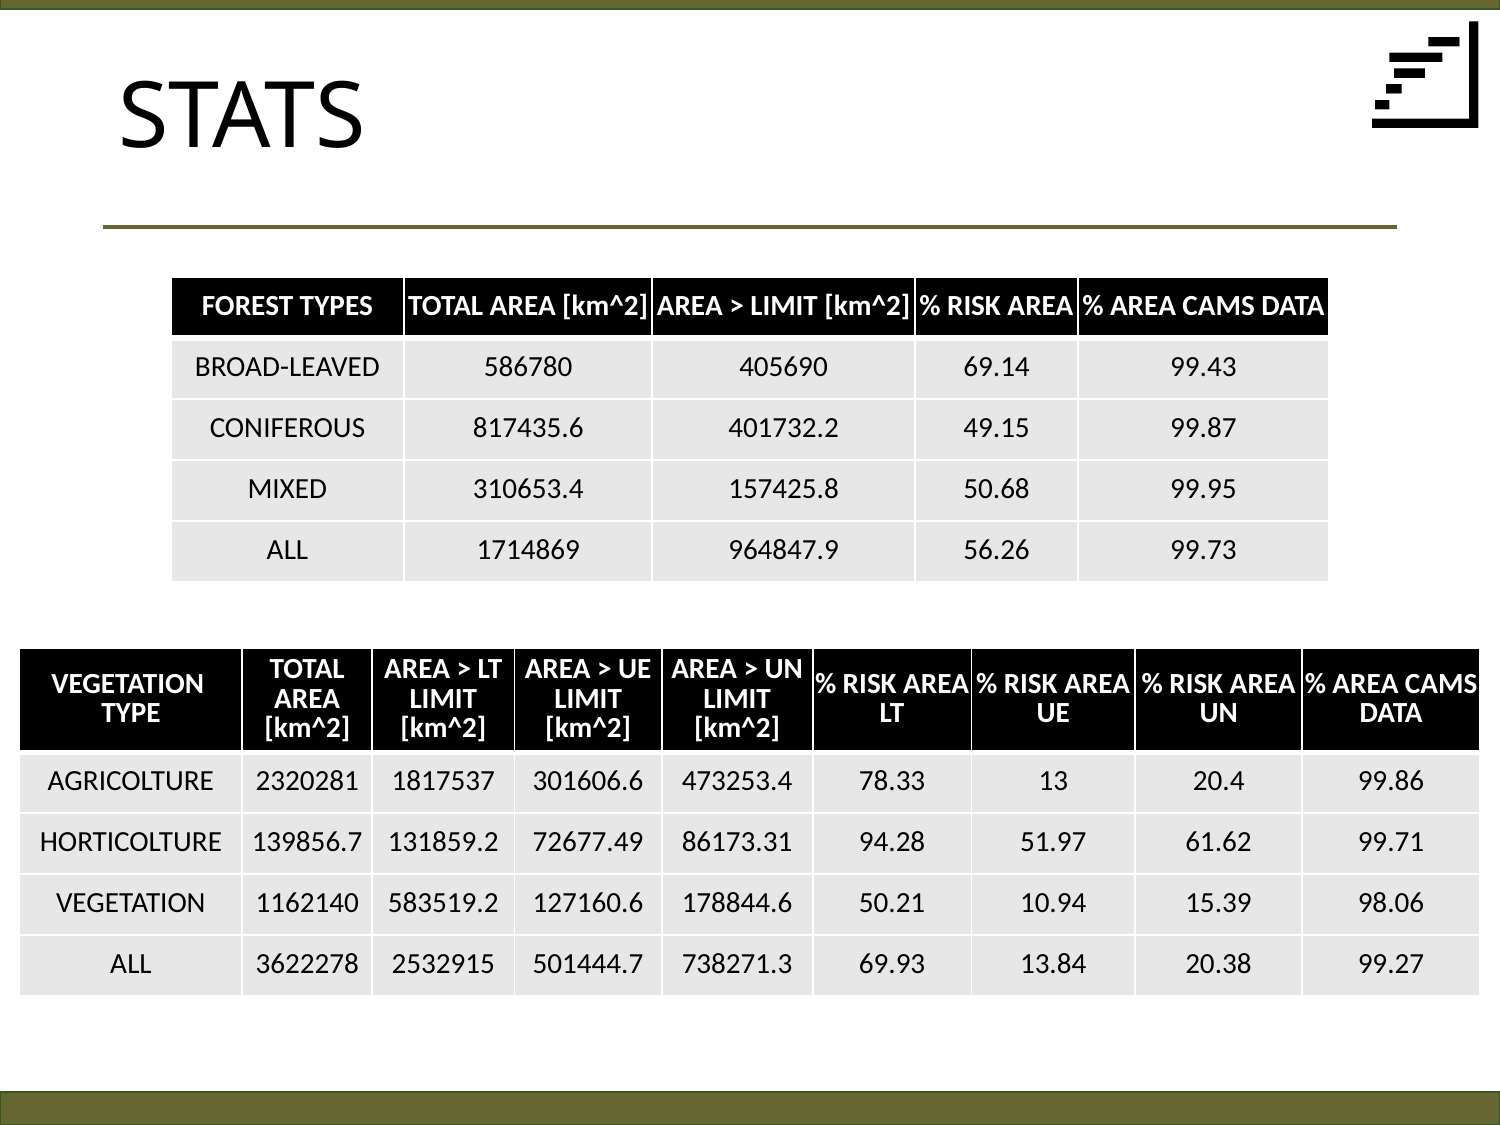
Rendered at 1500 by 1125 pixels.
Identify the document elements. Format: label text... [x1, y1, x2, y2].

table_cell 13.84 [972, 936, 1134, 995]
table_cell 401732.2 [653, 400, 914, 459]
table_header % RISK AREA [916, 278, 1077, 335]
table_header AREA > LT LIMIT [km^2] [373, 649, 514, 750]
table_cell 964847.9 [653, 522, 914, 581]
table_cell 98.06 [1303, 875, 1479, 934]
table_cell 2532915 [373, 936, 514, 995]
table_cell BROAD-LEAVED [172, 341, 403, 398]
table_cell 301606.6 [515, 755, 661, 812]
table_cell AGRICOLTURE [20, 755, 241, 812]
table_cell 473253.4 [663, 755, 812, 812]
table_cell 13 [972, 755, 1134, 812]
table_cell 86173.31 [663, 814, 812, 873]
table_cell 51.97 [972, 814, 1134, 873]
table_cell 127160.6 [515, 875, 661, 934]
table_header VEGETATION TYPE [20, 649, 241, 750]
table_cell 1714869 [405, 522, 651, 581]
table_cell 99.86 [1303, 755, 1479, 812]
table_cell 10.94 [972, 875, 1134, 934]
table_cell 1162140 [243, 875, 371, 934]
table_cell CONIFEROUS [172, 400, 403, 459]
table_cell 69.14 [916, 341, 1077, 398]
table_cell 99.87 [1079, 400, 1328, 459]
table_cell 131859.2 [373, 814, 514, 873]
table_cell 99.73 [1079, 522, 1328, 581]
table_cell 817435.6 [405, 400, 651, 459]
table_cell 20.38 [1136, 936, 1301, 995]
table_cell ALL [172, 522, 403, 581]
table_cell 50.68 [916, 461, 1077, 520]
table_header TOTAL AREA [km^2] [243, 649, 371, 750]
table_cell 56.26 [916, 522, 1077, 581]
table_cell 72677.49 [515, 814, 661, 873]
table_cell ALL [20, 936, 241, 995]
table_cell 501444.7 [515, 936, 661, 995]
table_cell 586780 [405, 341, 651, 398]
table_cell 49.15 [916, 400, 1077, 459]
table_header % RISK AREA LT [814, 649, 971, 750]
table_header % AREA CAMS DATA [1303, 649, 1479, 750]
table_cell 78.33 [814, 755, 971, 812]
table_header AREA > UE LIMIT [km^2] [515, 649, 661, 750]
picture [1349, 0, 1500, 150]
table_header % AREA CAMS DATA [1079, 278, 1328, 335]
table_cell 50.21 [814, 875, 971, 934]
table_header FOREST TYPES [172, 278, 403, 335]
table_header AREA > LIMIT [km^2] [653, 278, 914, 335]
table_cell 178844.6 [663, 875, 812, 934]
table_cell VEGETATION [20, 875, 241, 934]
table_cell MIXED [172, 461, 403, 520]
table_cell HORTICOLTURE [20, 814, 241, 873]
table_cell 738271.3 [663, 936, 812, 995]
table_cell 310653.4 [405, 461, 651, 520]
table_cell 583519.2 [373, 875, 514, 934]
table_cell 2320281 [243, 755, 371, 812]
table_header TOTAL AREA [km^2] [405, 278, 651, 335]
table_cell 94.28 [814, 814, 971, 873]
title STATS [103, 9, 1397, 227]
table_cell 157425.8 [653, 461, 914, 520]
table_cell 99.27 [1303, 936, 1479, 995]
table_cell 1817537 [373, 755, 514, 812]
table_cell 139856.7 [243, 814, 371, 873]
table_cell 69.93 [814, 936, 971, 995]
table_cell 15.39 [1136, 875, 1301, 934]
table_cell 99.95 [1079, 461, 1328, 520]
table_cell 61.62 [1136, 814, 1301, 873]
table_header % RISK AREA UN [1136, 649, 1301, 750]
table_header % RISK AREA UE [972, 649, 1134, 750]
table_header AREA > UN LIMIT [km^2] [663, 649, 812, 750]
table_cell 99.71 [1303, 814, 1479, 873]
table_cell 99.43 [1079, 341, 1328, 398]
table_cell 405690 [653, 341, 914, 398]
table_cell 20.4 [1136, 755, 1301, 812]
table_cell 3622278 [243, 936, 371, 995]
